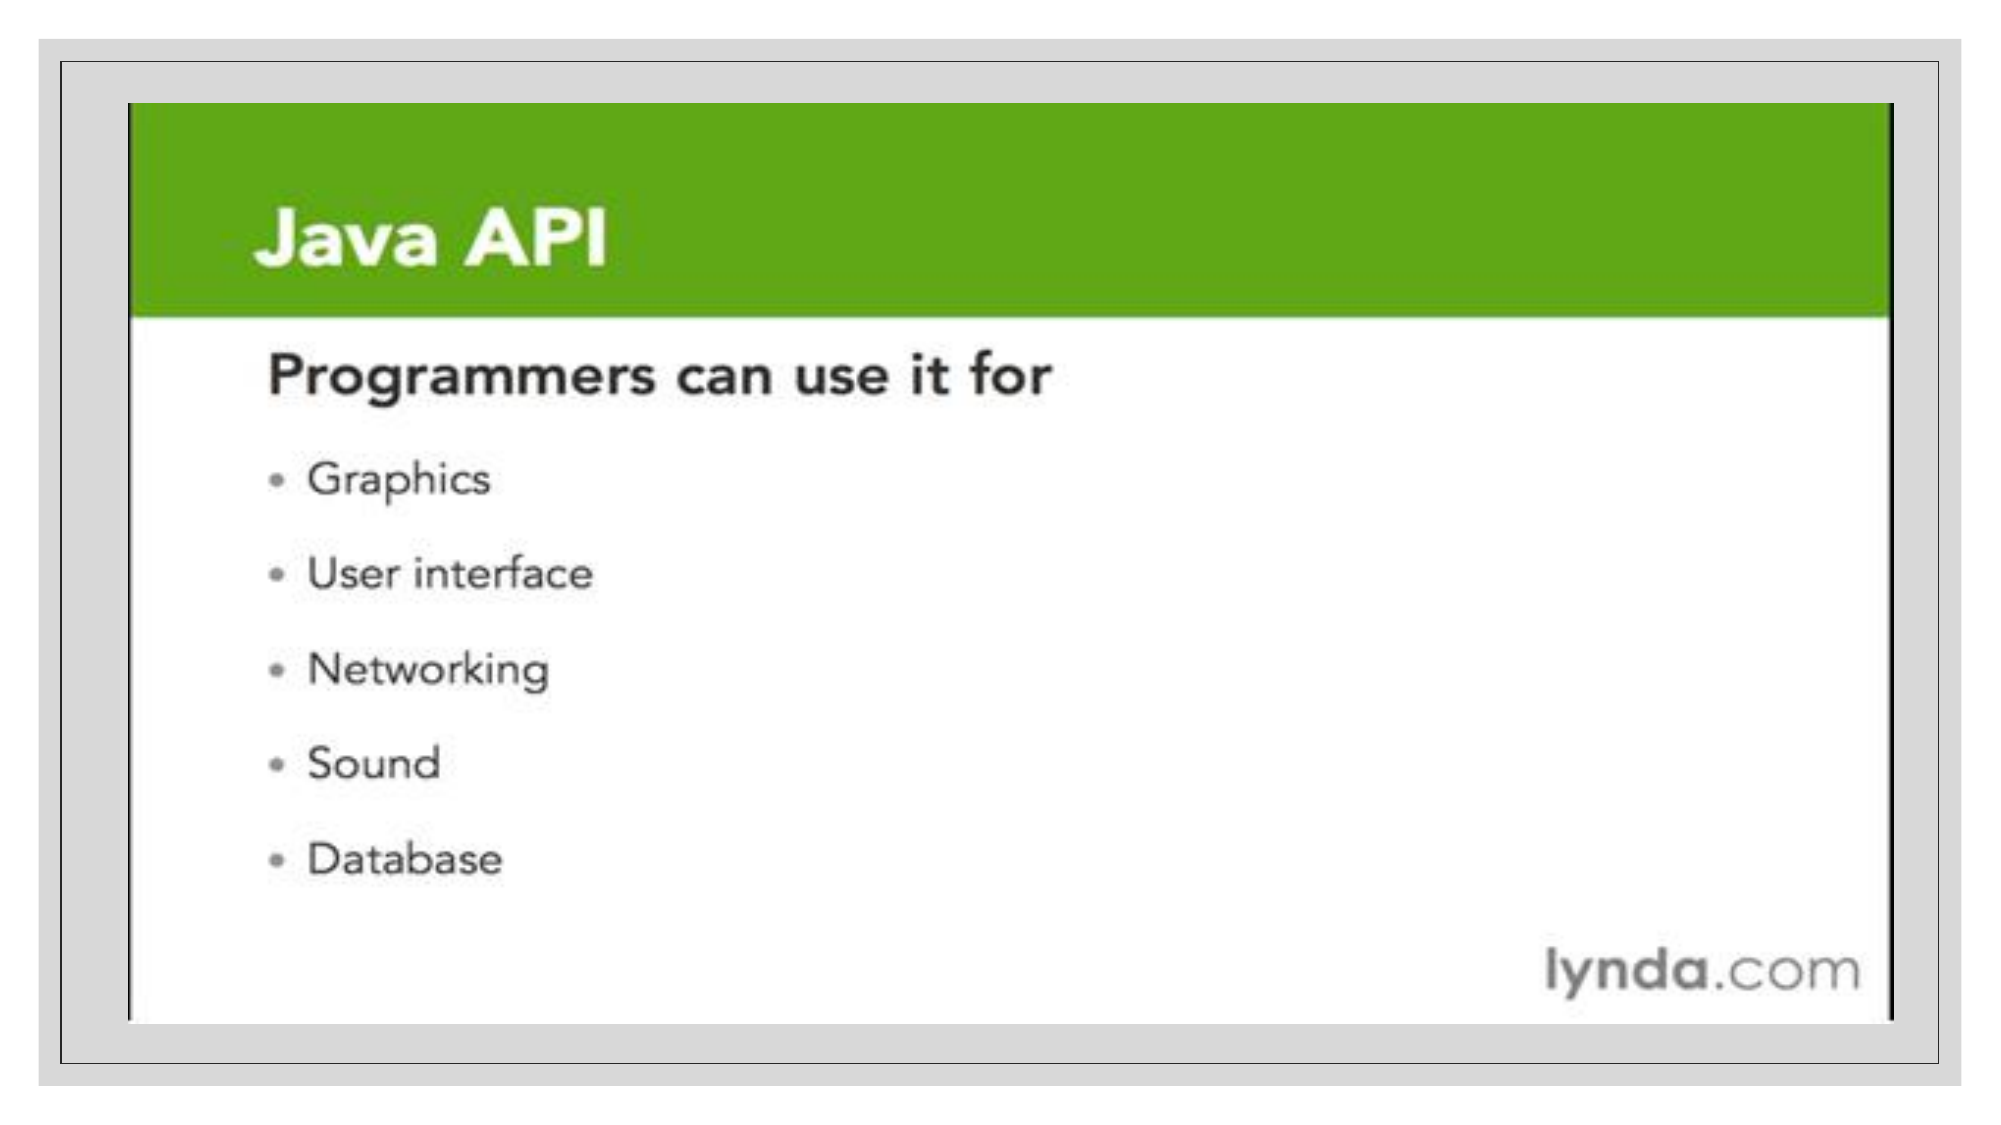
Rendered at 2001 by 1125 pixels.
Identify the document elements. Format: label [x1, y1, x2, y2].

picture [128, 103, 1894, 1024]
